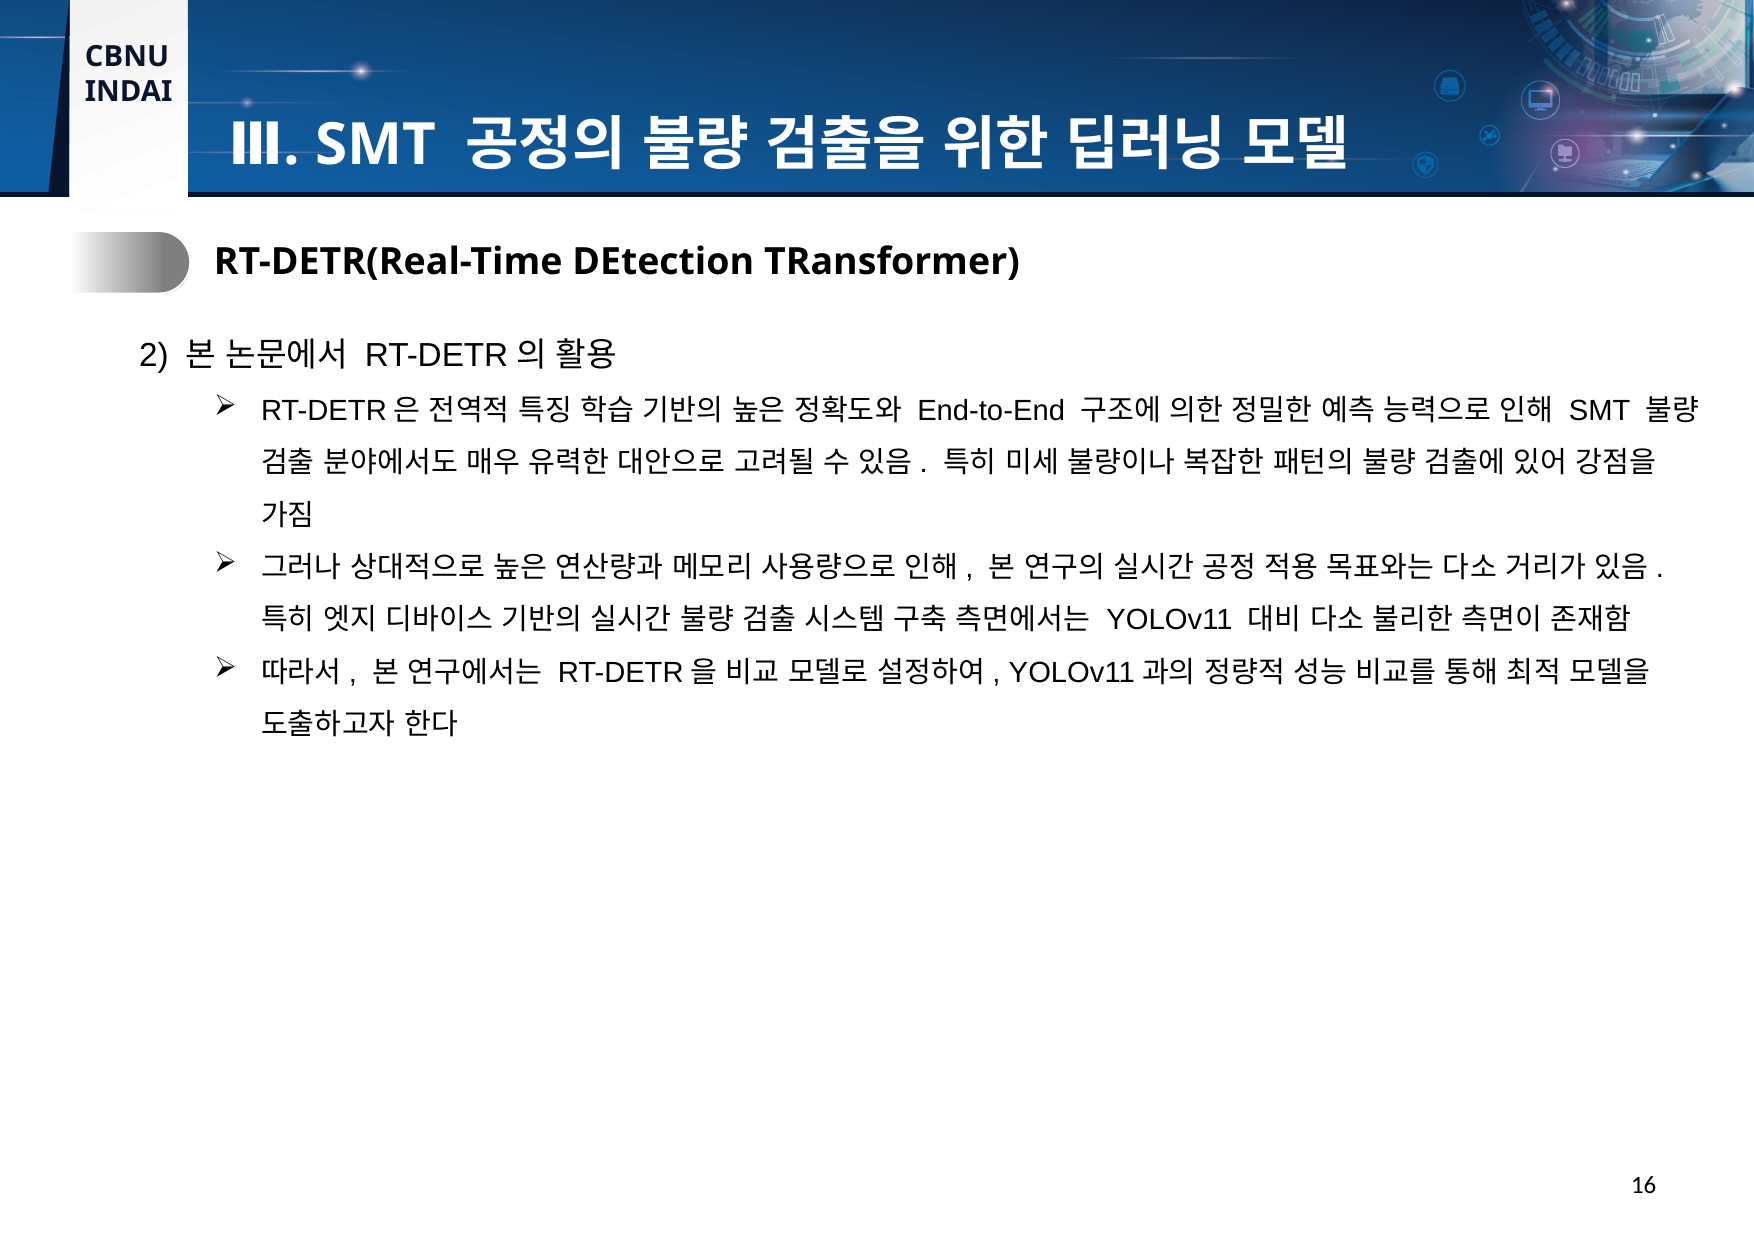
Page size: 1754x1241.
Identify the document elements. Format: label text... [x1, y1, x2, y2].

text_box Ⅲ. SMT 공정의 불량 검출을 위한 딥러닝 모델 [213, 98, 1522, 184]
text_box 16 [1616, 1160, 1752, 1206]
picture [188, 0, 1754, 192]
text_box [70, 230, 1109, 294]
picture [0, 0, 69, 192]
text_box 2) 본 논문에서 RT-DETR의 활용 RT-DETR은 전역적 특징 학습 기반의 높은 정확도와 End-to-End 구조에 의한 정밀한 예측 능력으로 인해 SMT 불량 검출 분야에서도 매우 유력한 대안으로 고려될 수 있음. 특히 미세 불량이나 복잡한 패턴의 불량 검출에 있어 강점을 가짐 그러나 상대적으로 높은 연산량과 메모리 사용량으로 인해, 본 연구의 실시간 공정 적용 목표와는 다소 거리가 있음. 특히 엣지 디바이스 기반의 실시간 불량 검출 시스템 구축 측면에서는 YOLOv11 대비 다소 불리한 측면이 존재함 따라서, 본 연구에서는 RT-DETR을 비교 모델로 설정하여, YOLOv11과의 정량적 성능 비교를 통해 최적 모델을 도출하고자 한다 [124, 306, 1717, 748]
